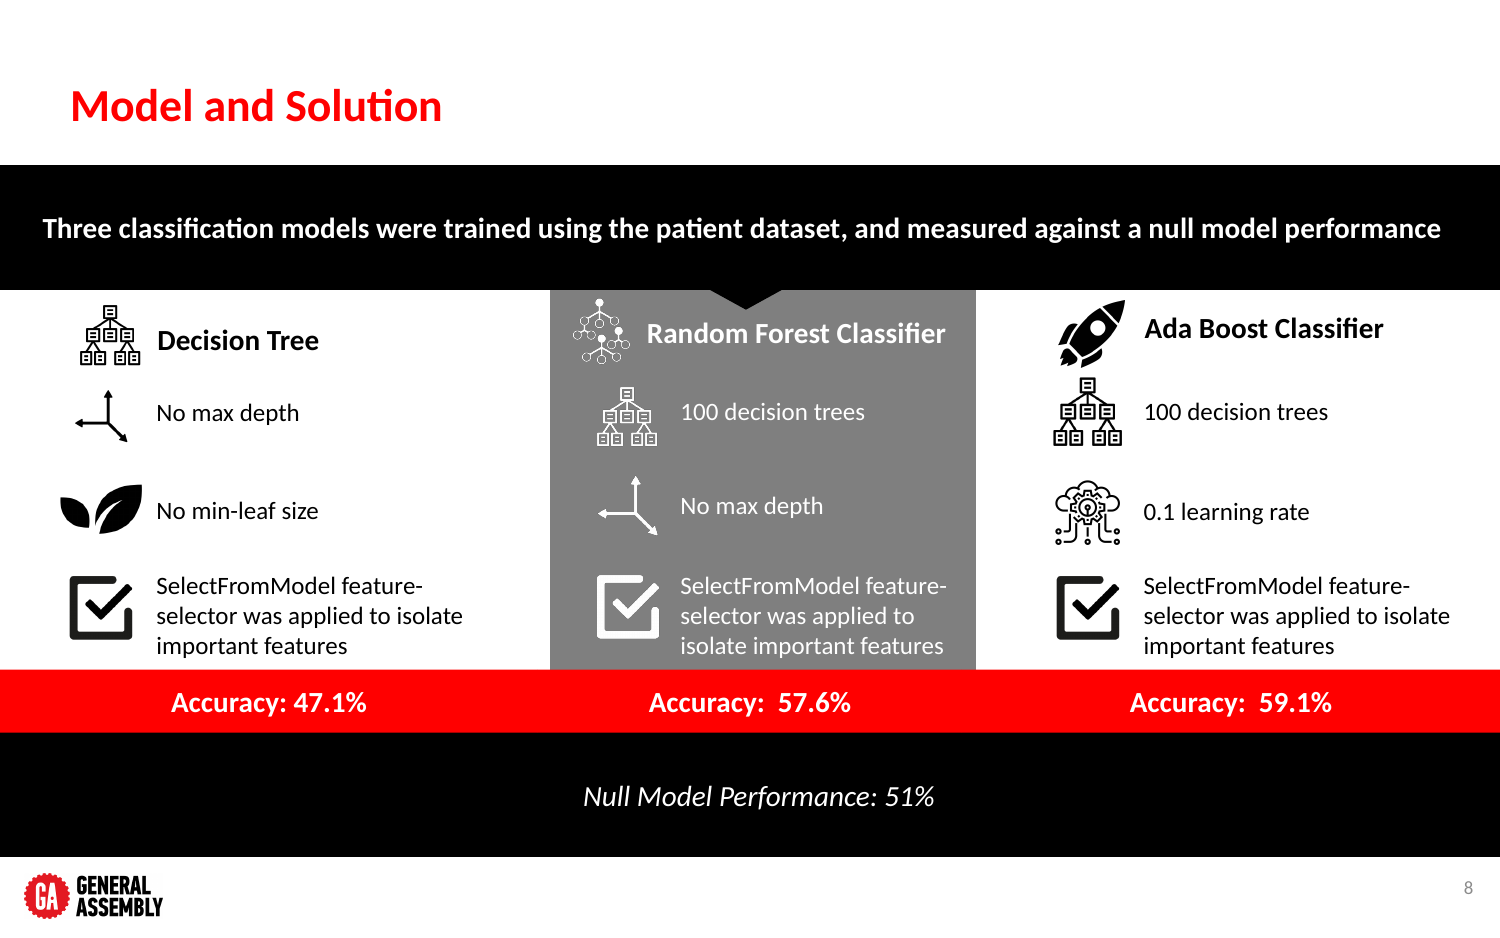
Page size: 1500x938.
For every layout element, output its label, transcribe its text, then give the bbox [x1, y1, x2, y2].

picture [24, 873, 163, 919]
text_box 100 decision trees [1128, 388, 1359, 434]
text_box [561, 291, 966, 371]
text_box Accuracy: 47.1% [0, 669, 537, 734]
slide_number 8 [1151, 862, 1489, 913]
text_box Accuracy: 59.1% [963, 669, 1500, 734]
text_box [78, 303, 336, 367]
text_box No min-leaf size [147, 486, 372, 532]
text_box [550, 290, 976, 669]
text_box Three classification models were trained using the patient dataset, and measured against a null model performance [0, 165, 1500, 290]
picture [1054, 479, 1121, 546]
text_box Accuracy: 57.6% [537, 669, 963, 734]
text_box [1058, 300, 1404, 368]
text_box SelectFromModel feature-selector was applied to isolate important features [1128, 561, 1489, 667]
text_box Null Model Performance: 51% [0, 734, 1500, 857]
picture [585, 564, 669, 649]
picture [1051, 375, 1124, 448]
text_box 0.1 learning rate [1128, 487, 1359, 533]
picture [595, 385, 659, 449]
picture [591, 469, 664, 542]
picture [59, 565, 142, 650]
title Model and Solution [55, 49, 1445, 163]
text_box No max depth [141, 388, 372, 434]
picture [1046, 565, 1129, 650]
text_box 100 decision trees [665, 388, 896, 434]
text_box SelectFromModel feature-selector was applied to isolate important features [665, 561, 988, 667]
picture [55, 463, 147, 555]
picture [69, 384, 133, 448]
text_box SelectFromModel feature-selector was applied to isolate important features [141, 561, 502, 667]
text_box No max depth [665, 482, 896, 528]
